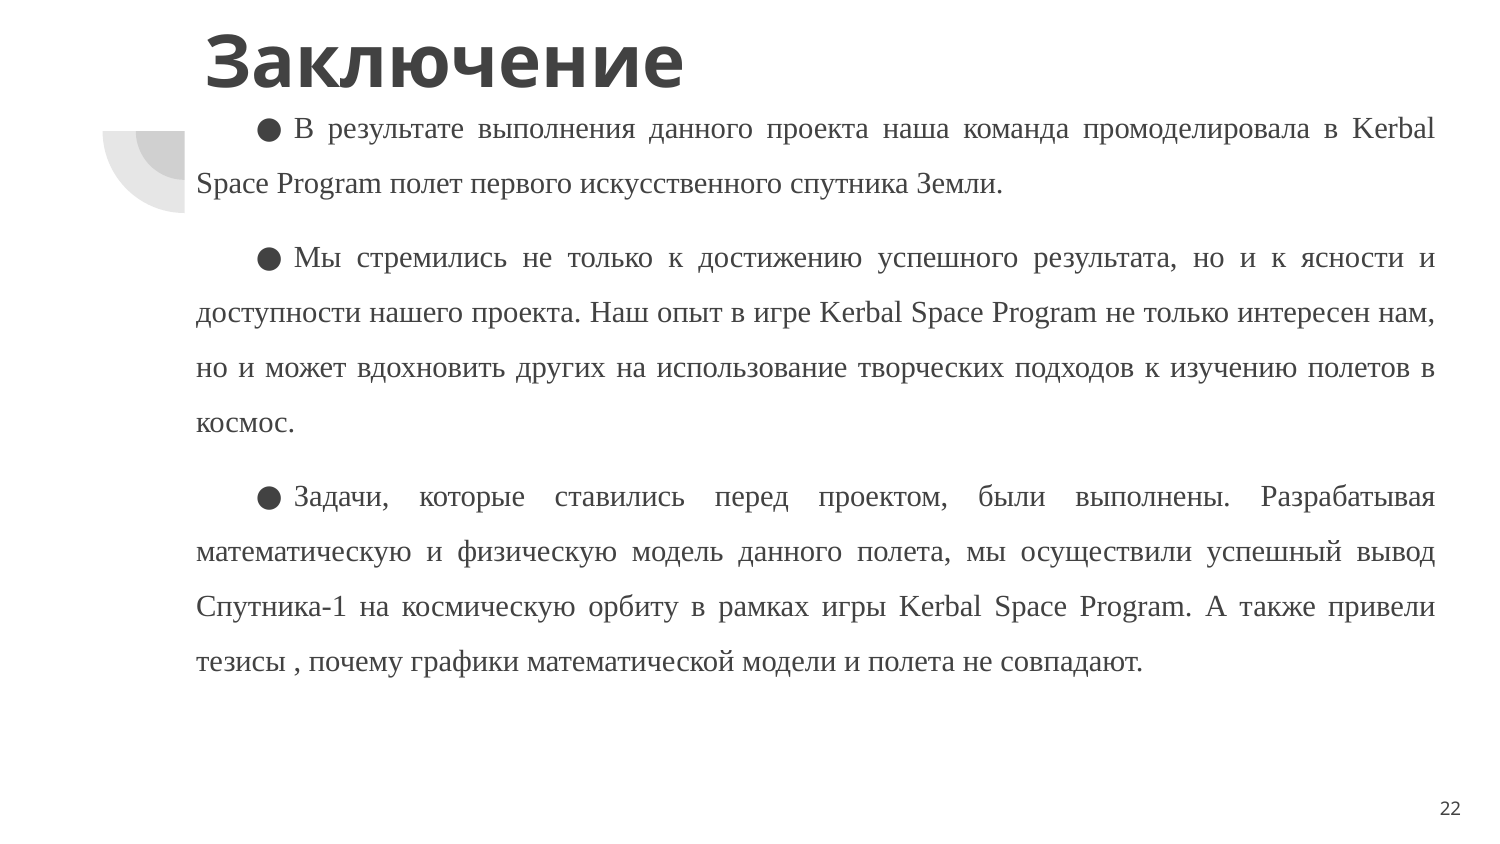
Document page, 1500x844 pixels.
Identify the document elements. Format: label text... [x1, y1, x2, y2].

list В результате выполнения данного проекта наша команда промоделировала в Kerbal Space Program полет первого искусственного спутника Земли. Мы стремились не только к достижению успешного результата, но и к ясности и доступности нашего проекта. Наш опыт в игре Kerbal Space Program не только интересен нам, но и может вдохновить других на использование творческих подходов к изучению полетов в космос. Задачи, которые ставились перед проектом, были выполнены. Разрабатывая математическую и физическую модель данного полета, мы осуществили успешный вывод Спутника-1 на космическую орбиту в рамках игры Kerbal Space Program. А также привели тезисы , почему графики математической модели и полета не совпадают. [106, 75, 1500, 699]
slide_number 22 [1386, 777, 1477, 842]
title Заключение [189, 0, 1344, 75]
